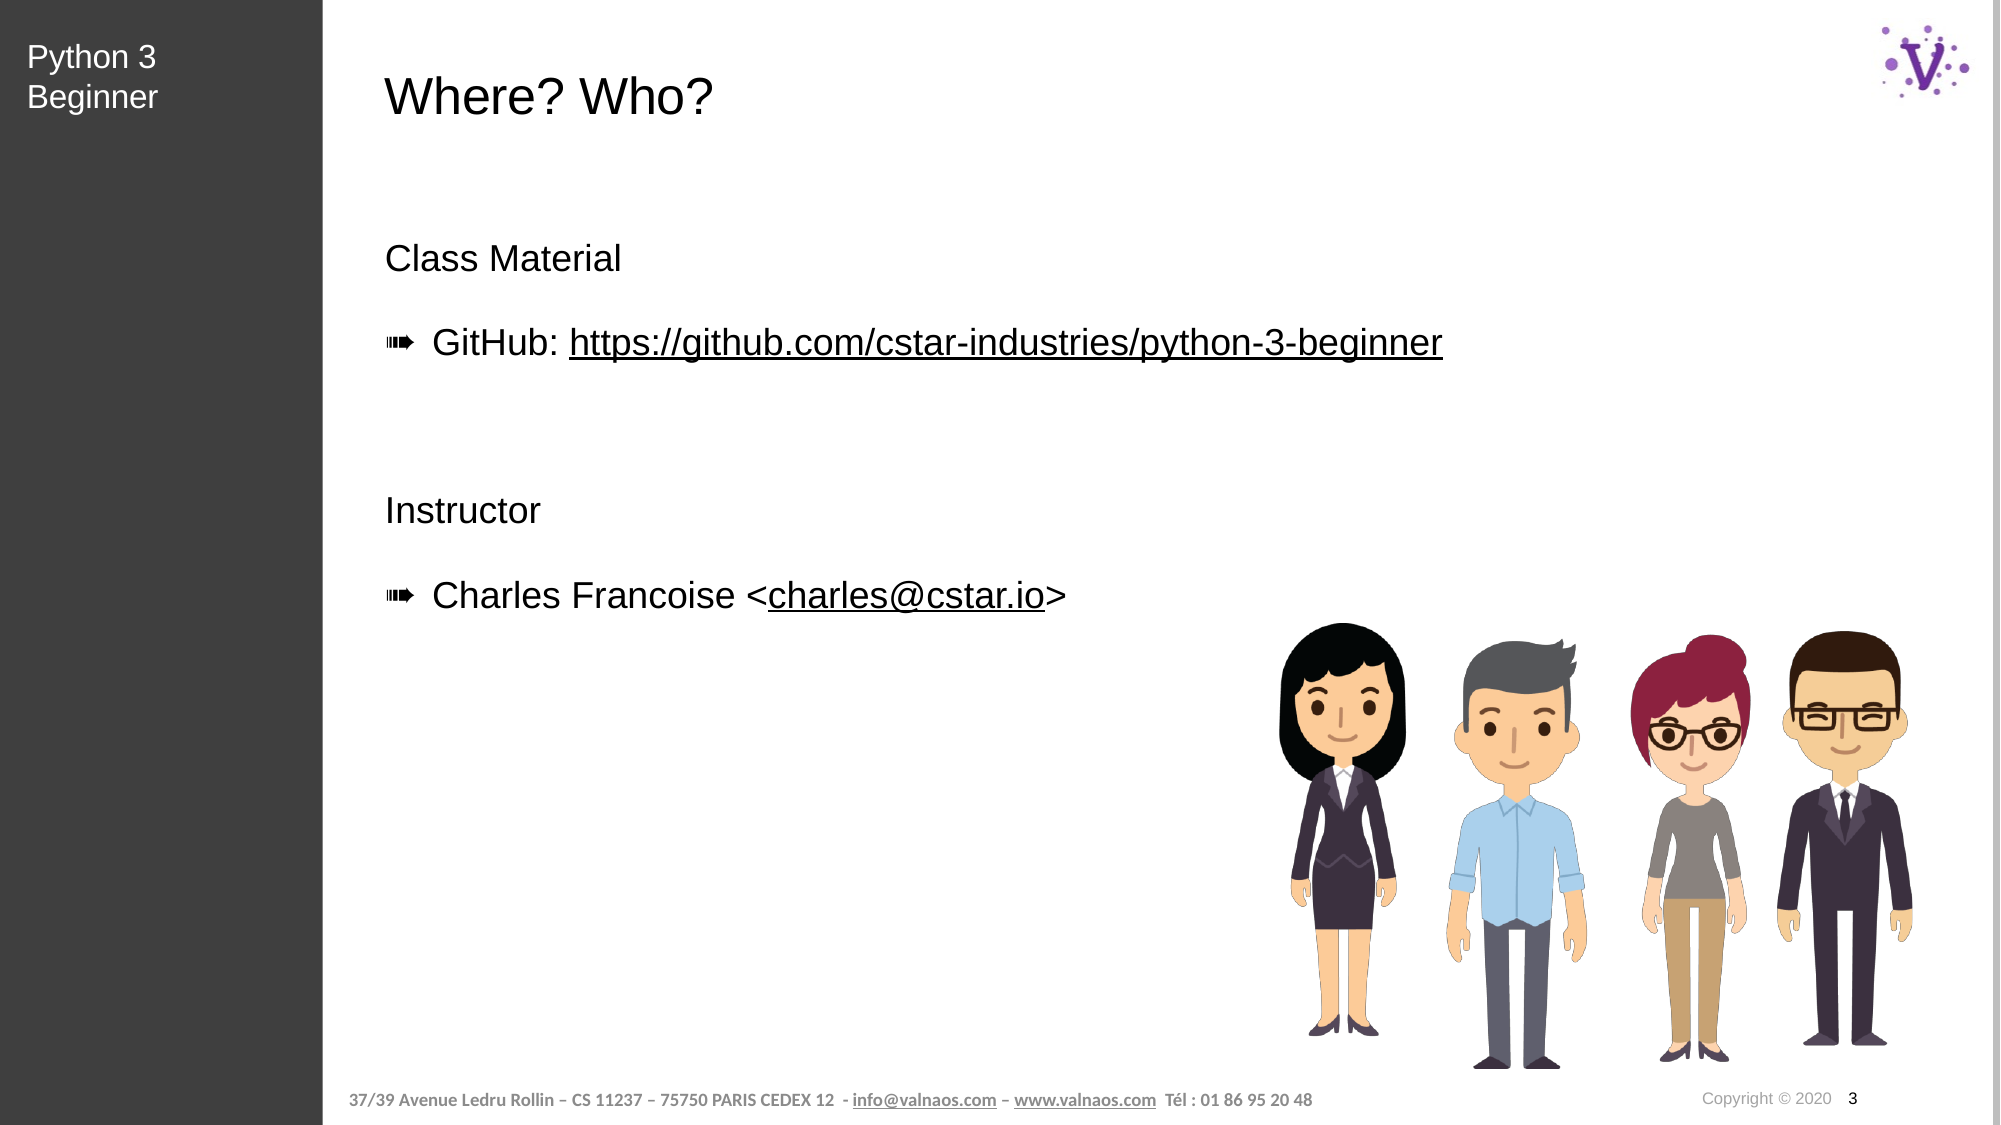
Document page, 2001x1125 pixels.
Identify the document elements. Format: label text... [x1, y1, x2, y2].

title Where? Who? [383, 62, 1872, 211]
text_box [1279, 623, 1913, 1069]
slide_number Copyright © 2020 3 [1700, 1087, 1959, 1125]
text_box Python 3 Beginner [24, 35, 297, 116]
picture [1871, 18, 1979, 106]
text_box Class Material GitHub: https://github.com/cstar-industries/python-3-beginner Instructor Charles Francoise <charles@cstar.io> [383, 211, 1913, 616]
